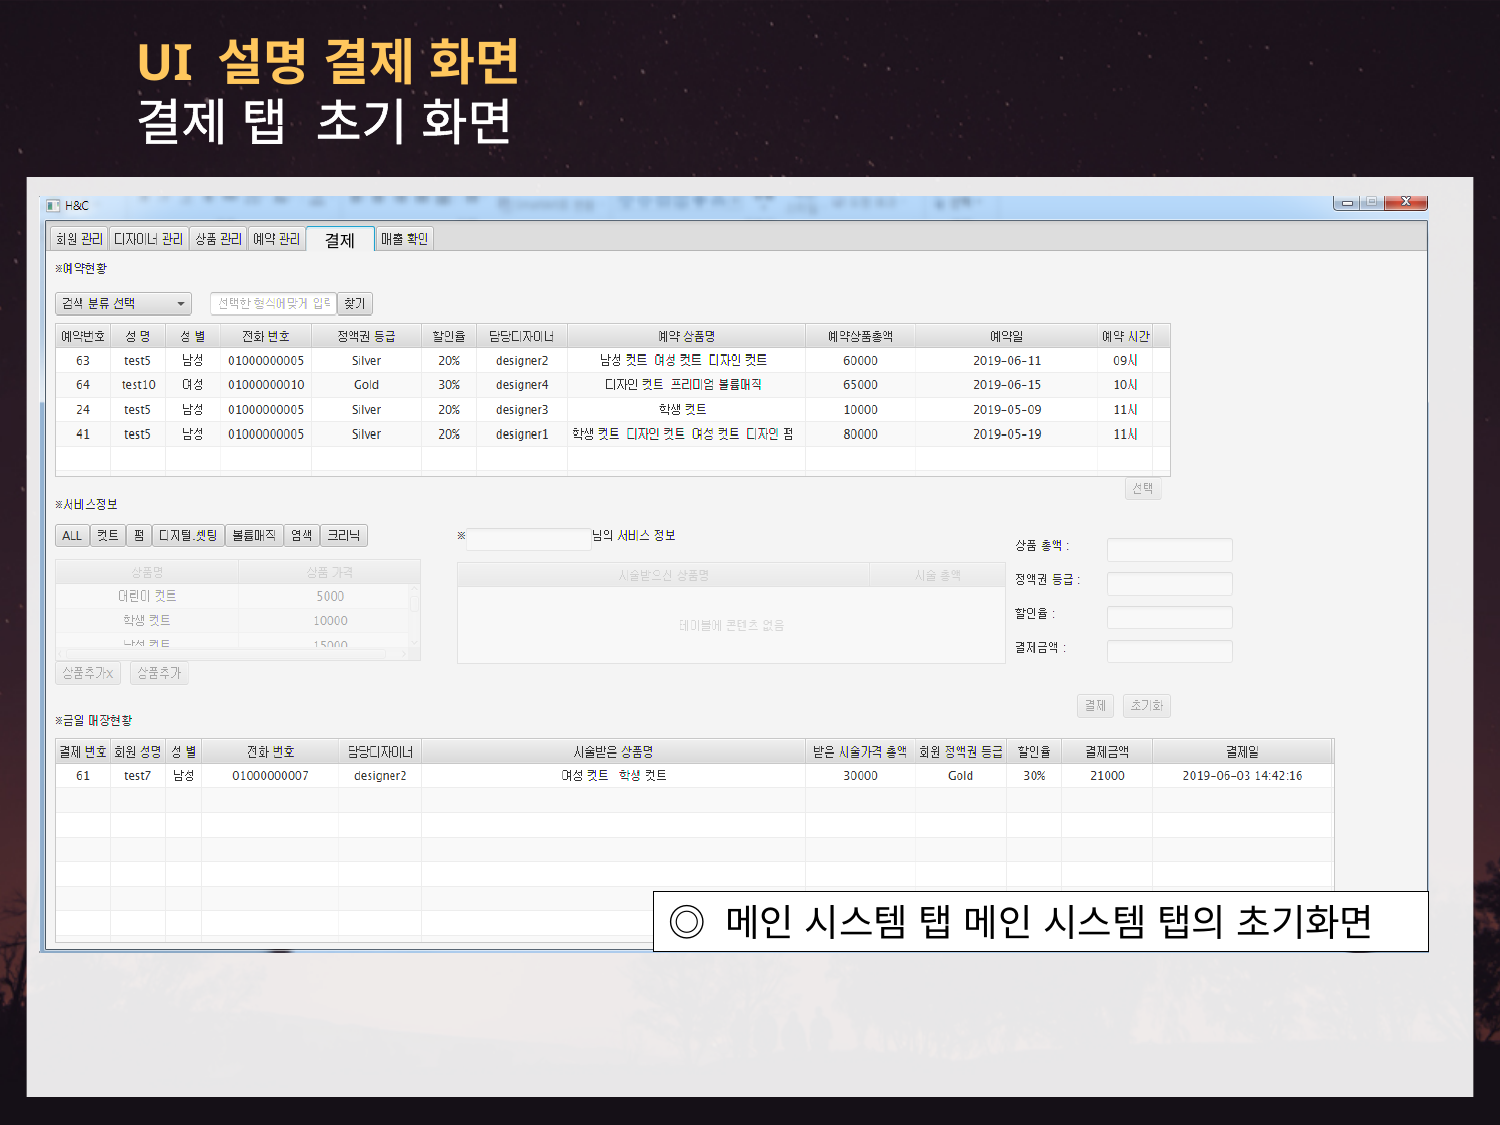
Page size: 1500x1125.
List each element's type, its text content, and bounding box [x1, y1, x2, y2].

picture [0, 0, 1500, 1125]
text_box UI 설명 결제 화면 결제 탭 초기 화면 [120, 22, 914, 158]
